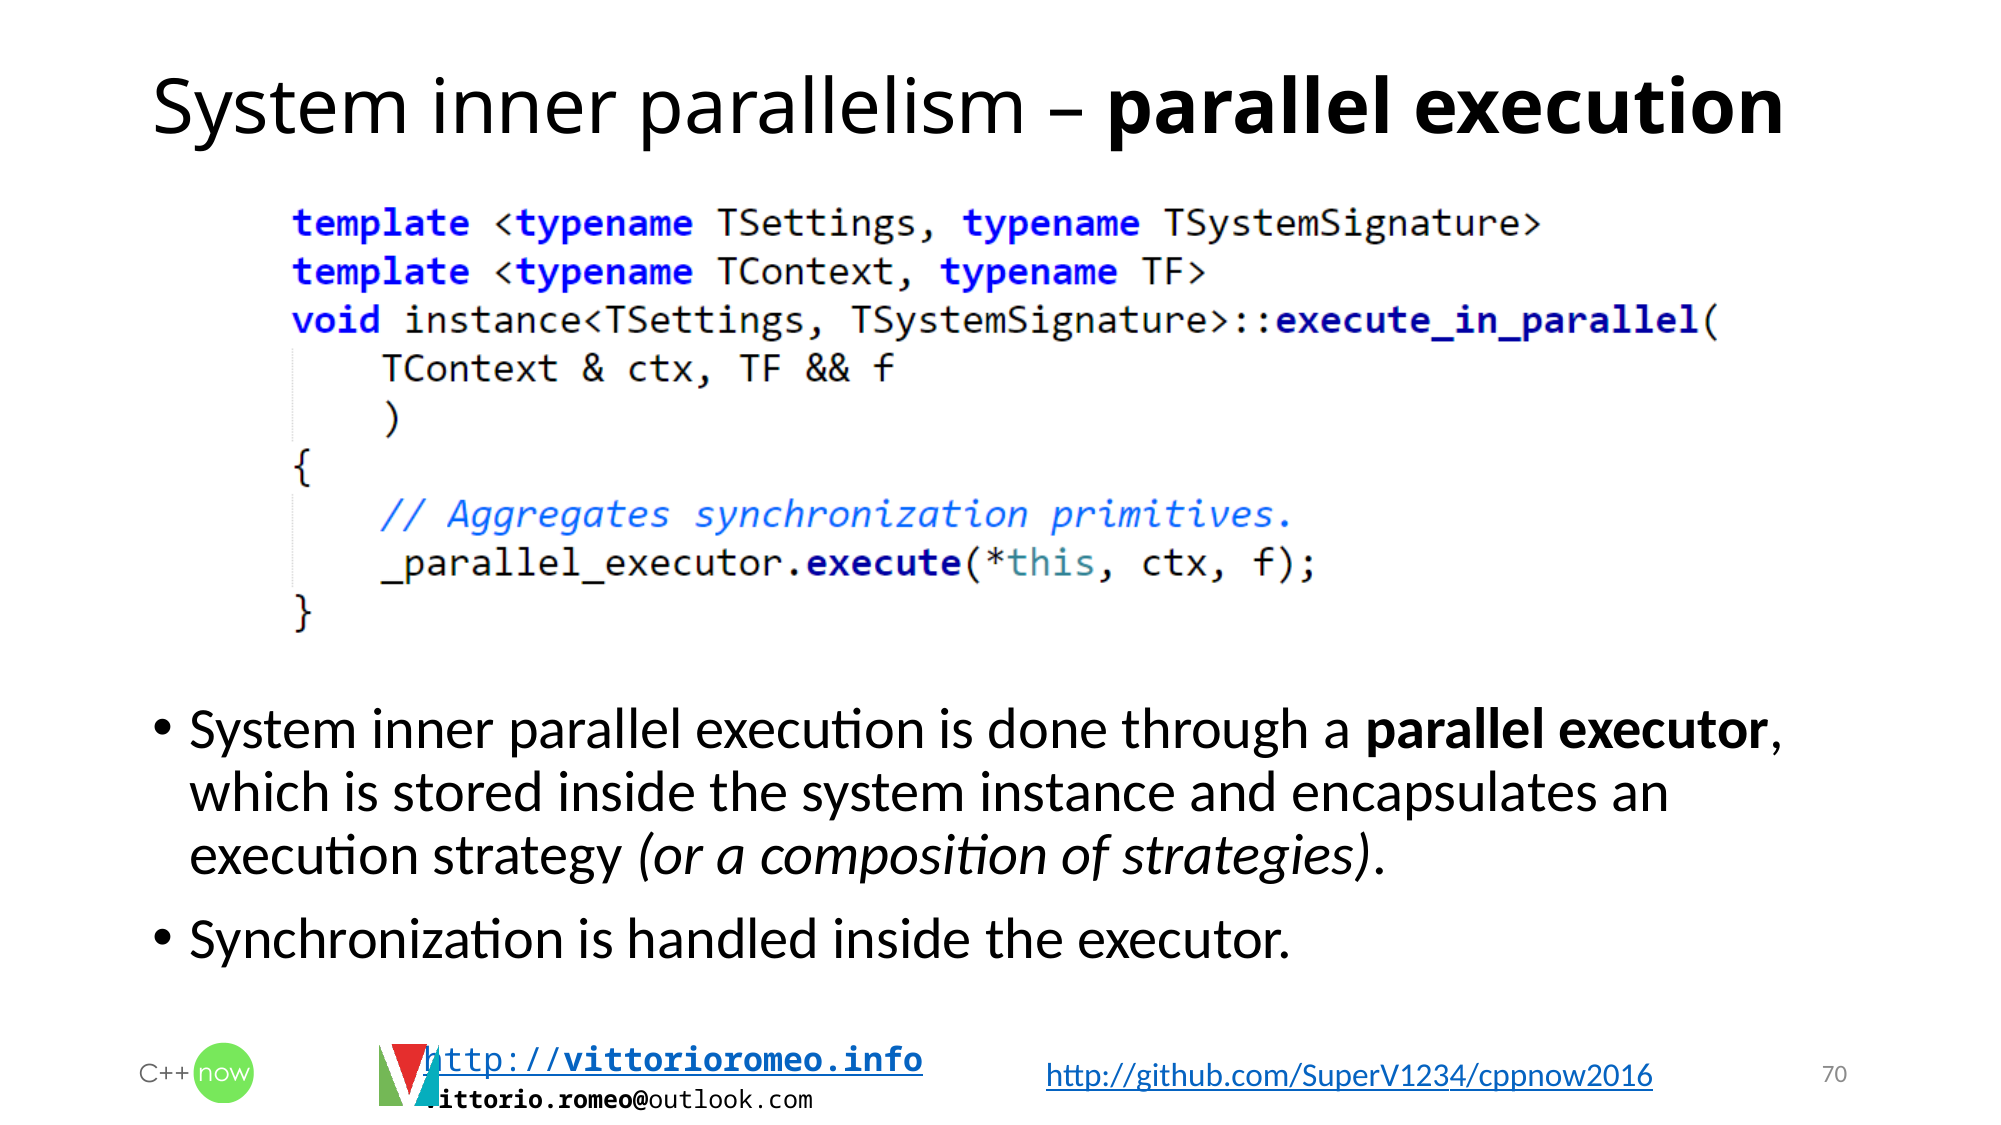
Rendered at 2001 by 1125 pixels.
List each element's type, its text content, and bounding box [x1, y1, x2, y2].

title System inner parallelism – parallel execution [137, 59, 1863, 159]
picture [137, 1041, 256, 1103]
slide_number 70 [1793, 1042, 1863, 1103]
list System inner parallel execution is done through a parallel executor, which is stored inside the system instance and encapsulates an execution strategy (or a composition of strategies). Synchronization is handled inside the executor. [137, 691, 1863, 1017]
picture [379, 1044, 439, 1106]
picture [282, 199, 1718, 650]
